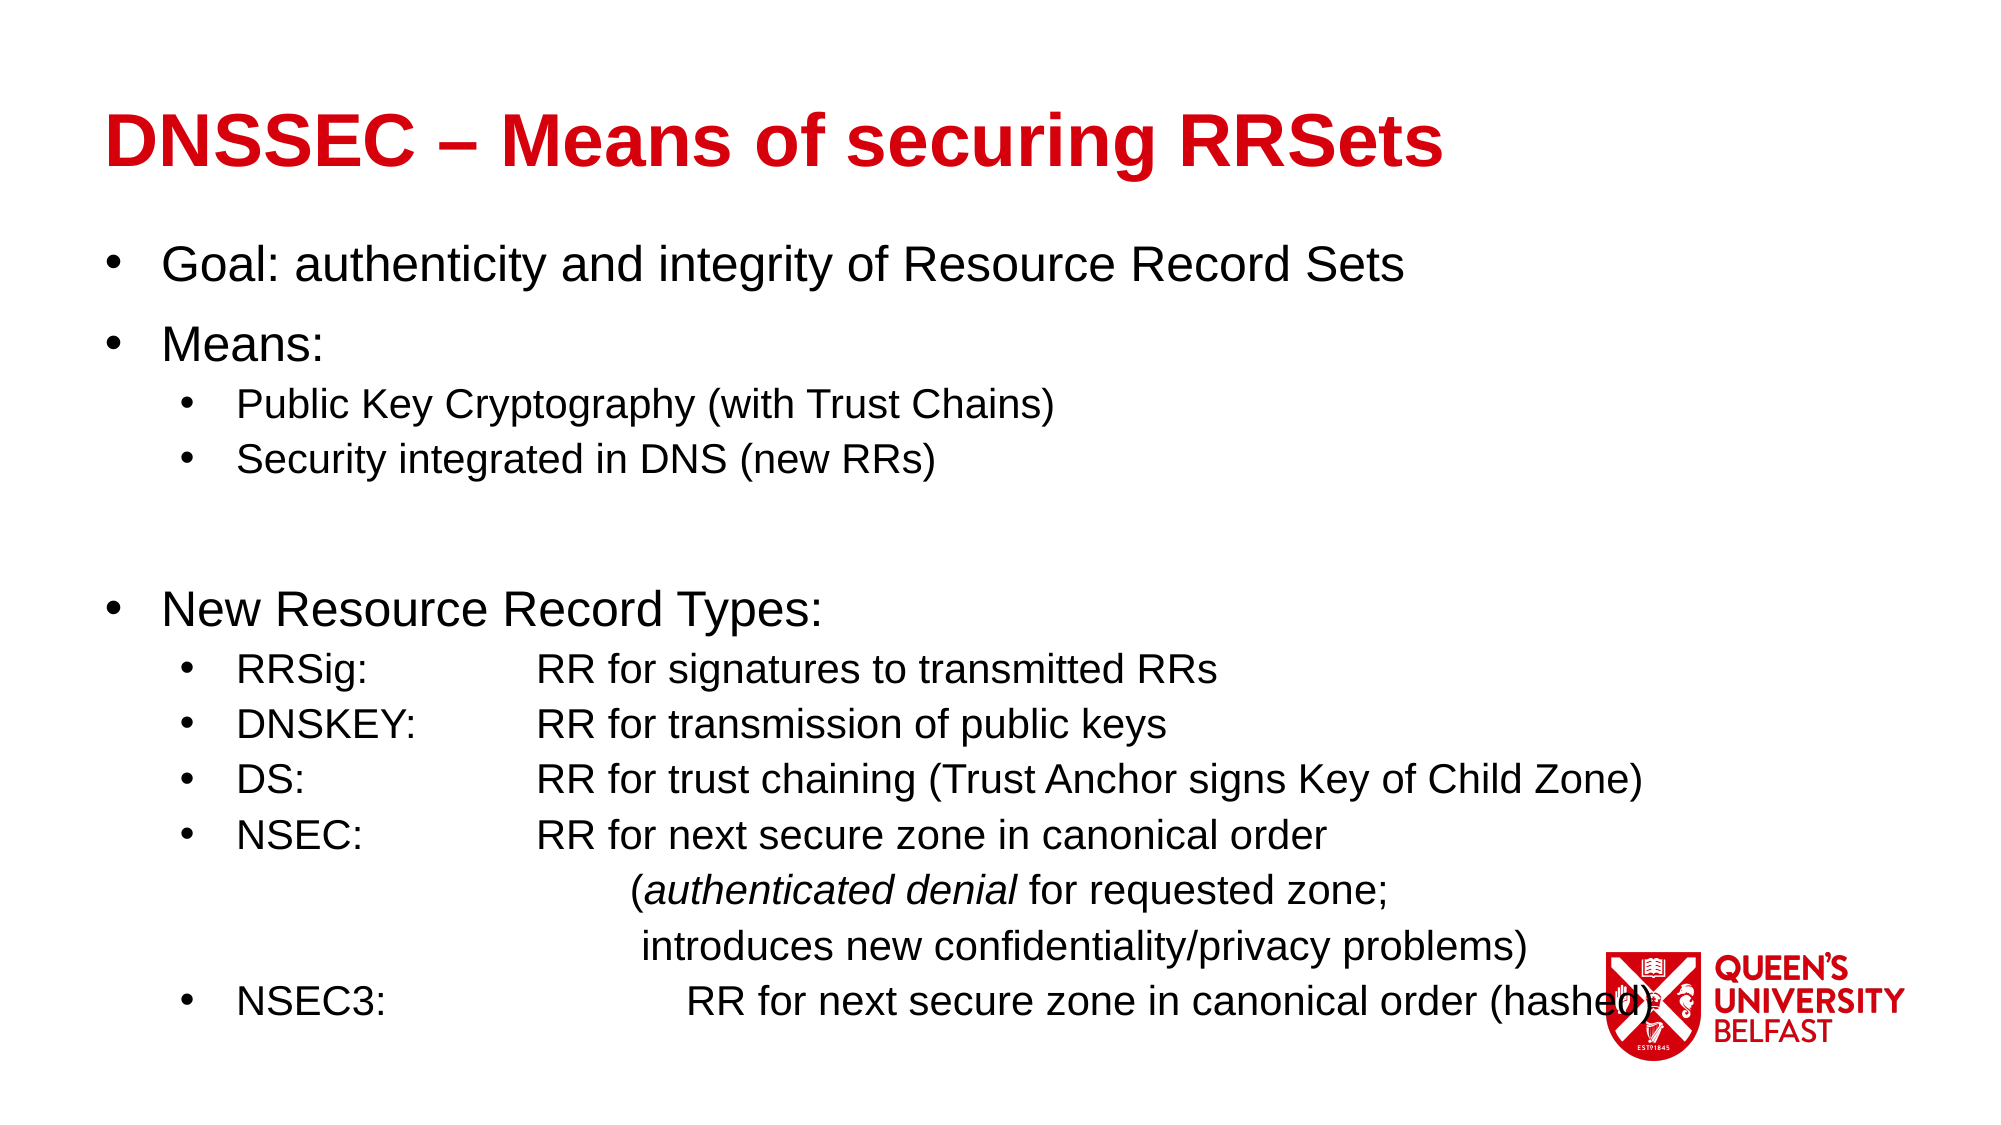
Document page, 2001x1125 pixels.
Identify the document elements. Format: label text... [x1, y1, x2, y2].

picture [1605, 1018, 1906, 1065]
list Goal: authenticity and integrity of Resource Record Sets Means: Public Key Cryptography (with Trust Chains) Security integrated in DNS (new RRs) New Resource Record Types: RRSig: RR for signatures to transmitted RRs DNSKEY: RR for transmission of public keys DS: RR for trust chaining (Trust Anchor signs Key of Child Zone) NSEC: RR for next secure zone in canonical order (authenticated denial for requested zone; introduces new confidentiality/privacy problems) NSEC3: RR for next secure zone in canonical order (hashed) [90, 223, 1909, 1018]
list DNSSEC – Means of securing RRSets [90, 94, 1956, 209]
